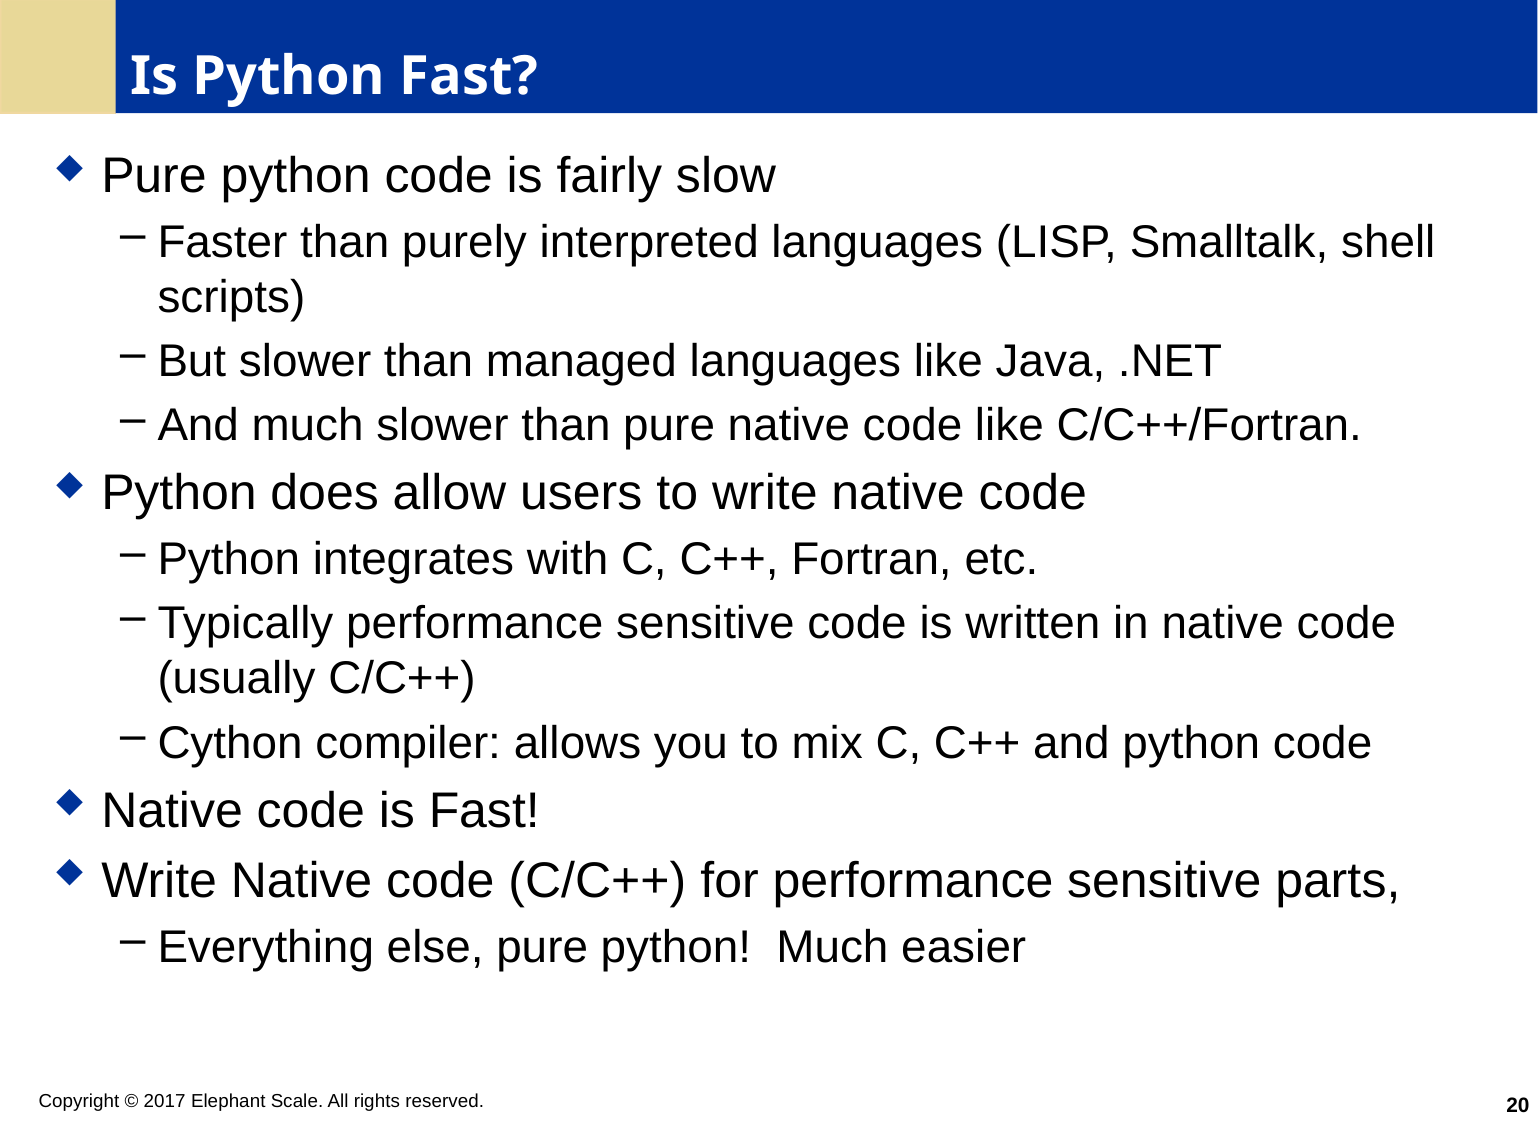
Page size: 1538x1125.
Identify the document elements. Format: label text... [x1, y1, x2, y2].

title Is Python Fast? [115, 0, 1538, 114]
slide_number 20 [1439, 1079, 1530, 1117]
picture [0, 0, 115, 114]
list Pure python code is fairly slow Faster than purely interpreted languages (LISP, Smalltalk, shell scripts) But slower than managed languages like Java, .NET And much slower than pure native code like C/C++/Fortran. Python does allow users to write native code Python integrates with C, C++, Fortran, etc. Typically performance sensitive code is written in native code (usually C/C++) Cython compiler: allows you to mix C, C++ and python code Native code is Fast! Write Native code (C/C++) for performance sensitive parts, Everything else, pure python! Much easier [38, 134, 1500, 1061]
footer Copyright © 2017 Elephant Scale. All rights reserved. [38, 1088, 932, 1112]
